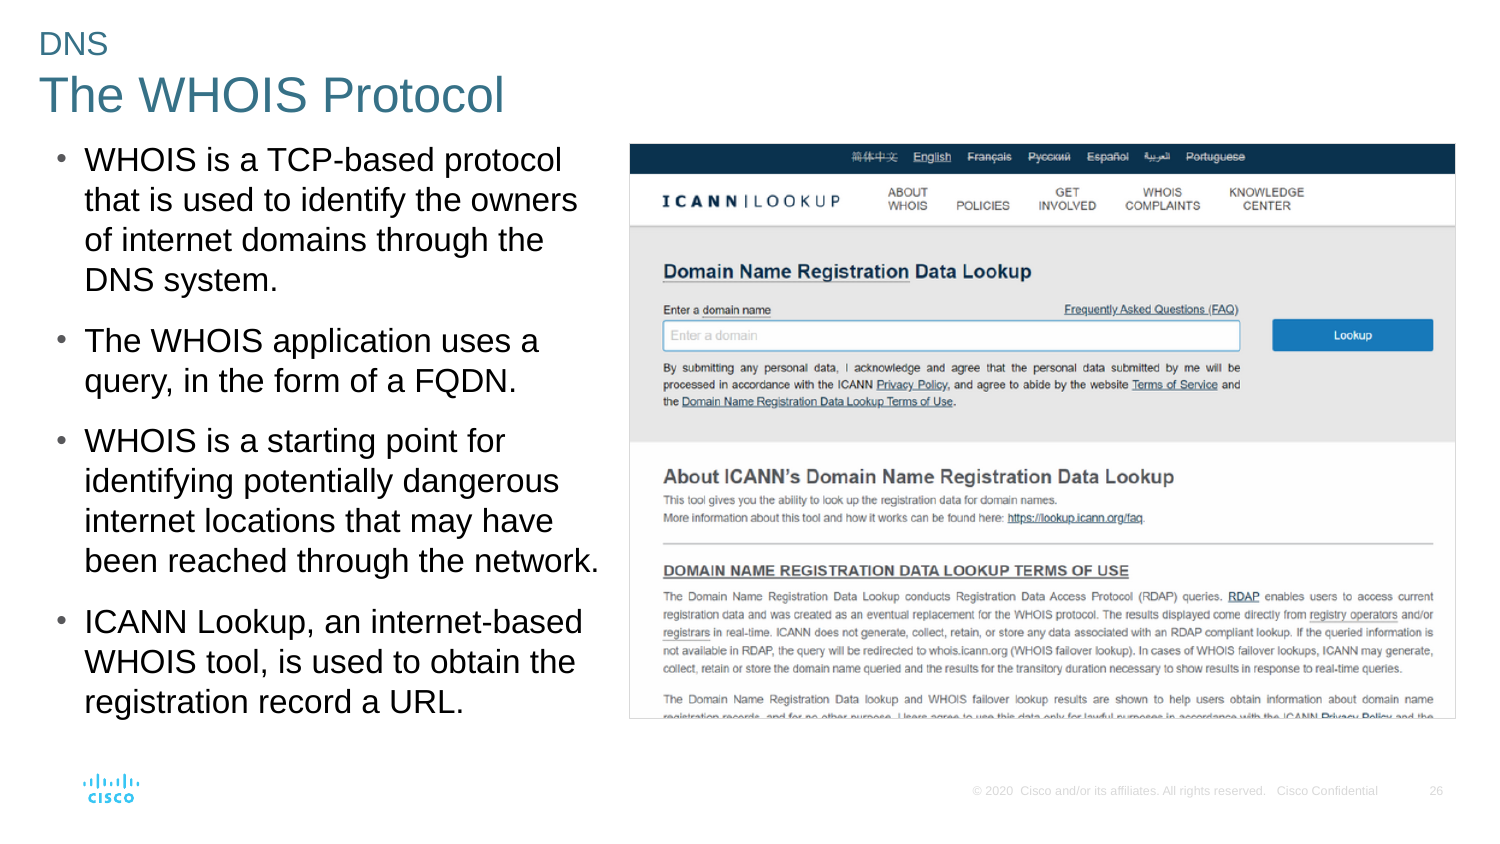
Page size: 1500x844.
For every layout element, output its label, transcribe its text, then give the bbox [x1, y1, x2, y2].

picture [629, 143, 1456, 718]
text_box DNS The WHOIS Protocol [23, 10, 1500, 135]
list WHOIS is a TCP-based protocol that is used to identify the owners of internet domains through the DNS system. The WHOIS application uses a query, in the form of a FQDN. WHOIS is a starting point for identifying potentially dangerous internet locations that may have been reached through the network. ICANN Lookup, an internet-based WHOIS tool, is used to obtain the registration record a URL. [41, 131, 638, 762]
